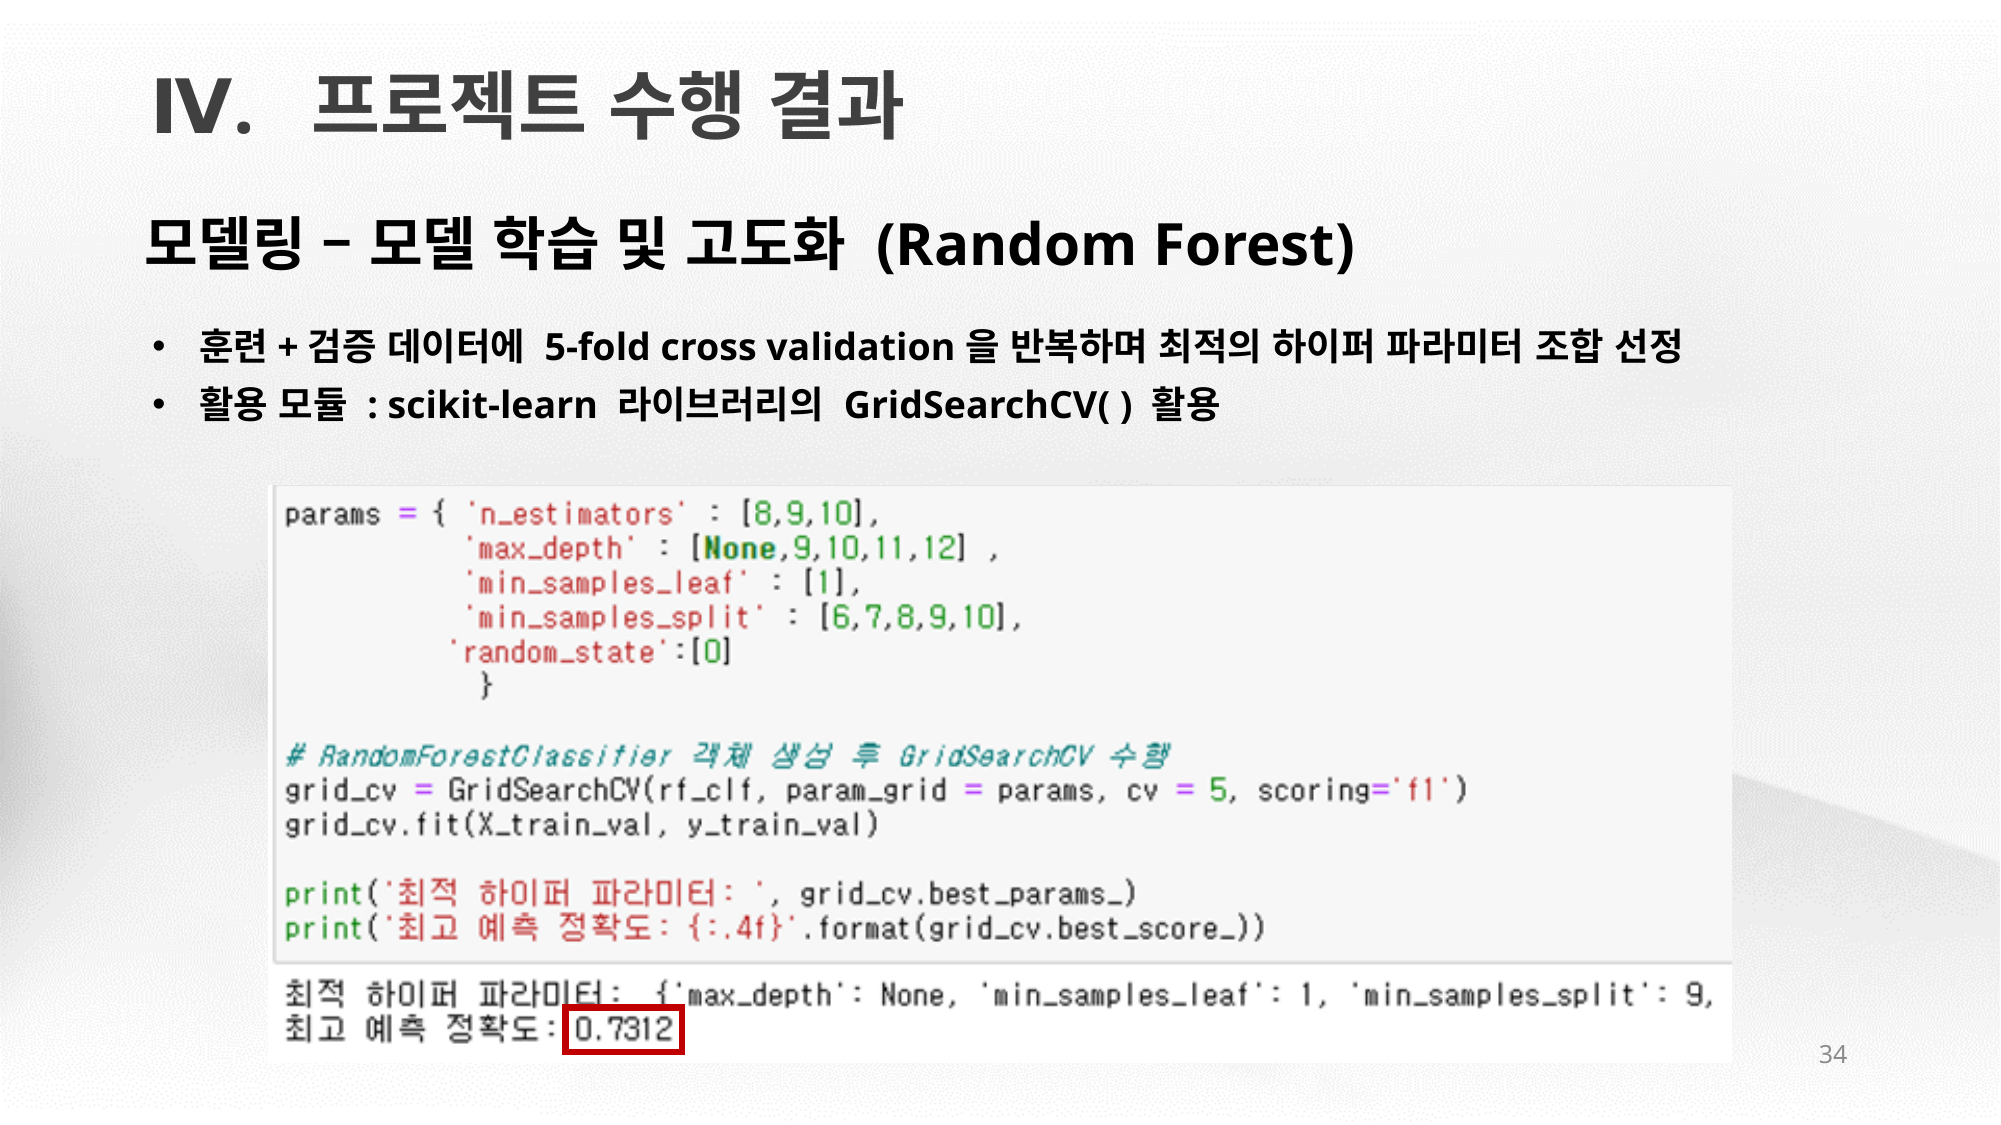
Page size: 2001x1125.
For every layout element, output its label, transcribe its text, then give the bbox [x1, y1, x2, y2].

text_box 모델링 – 모델 학습 및 고도화 (Random Forest) [130, 178, 1370, 285]
slide_number 34 [1412, 1023, 1863, 1084]
text_box Ⅳ. 프로젝트 수행 결과 [135, 50, 1252, 156]
text_box 훈련+검증 데이터에 5-fold cross validation을 반복하며 최적의 하이퍼 파라미터 조합 선정 활용 모듈 : scikit-learn 라이브러리의 GridSearchCV( ) 활용 [137, 302, 1923, 434]
picture [0, 0, 2001, 1125]
